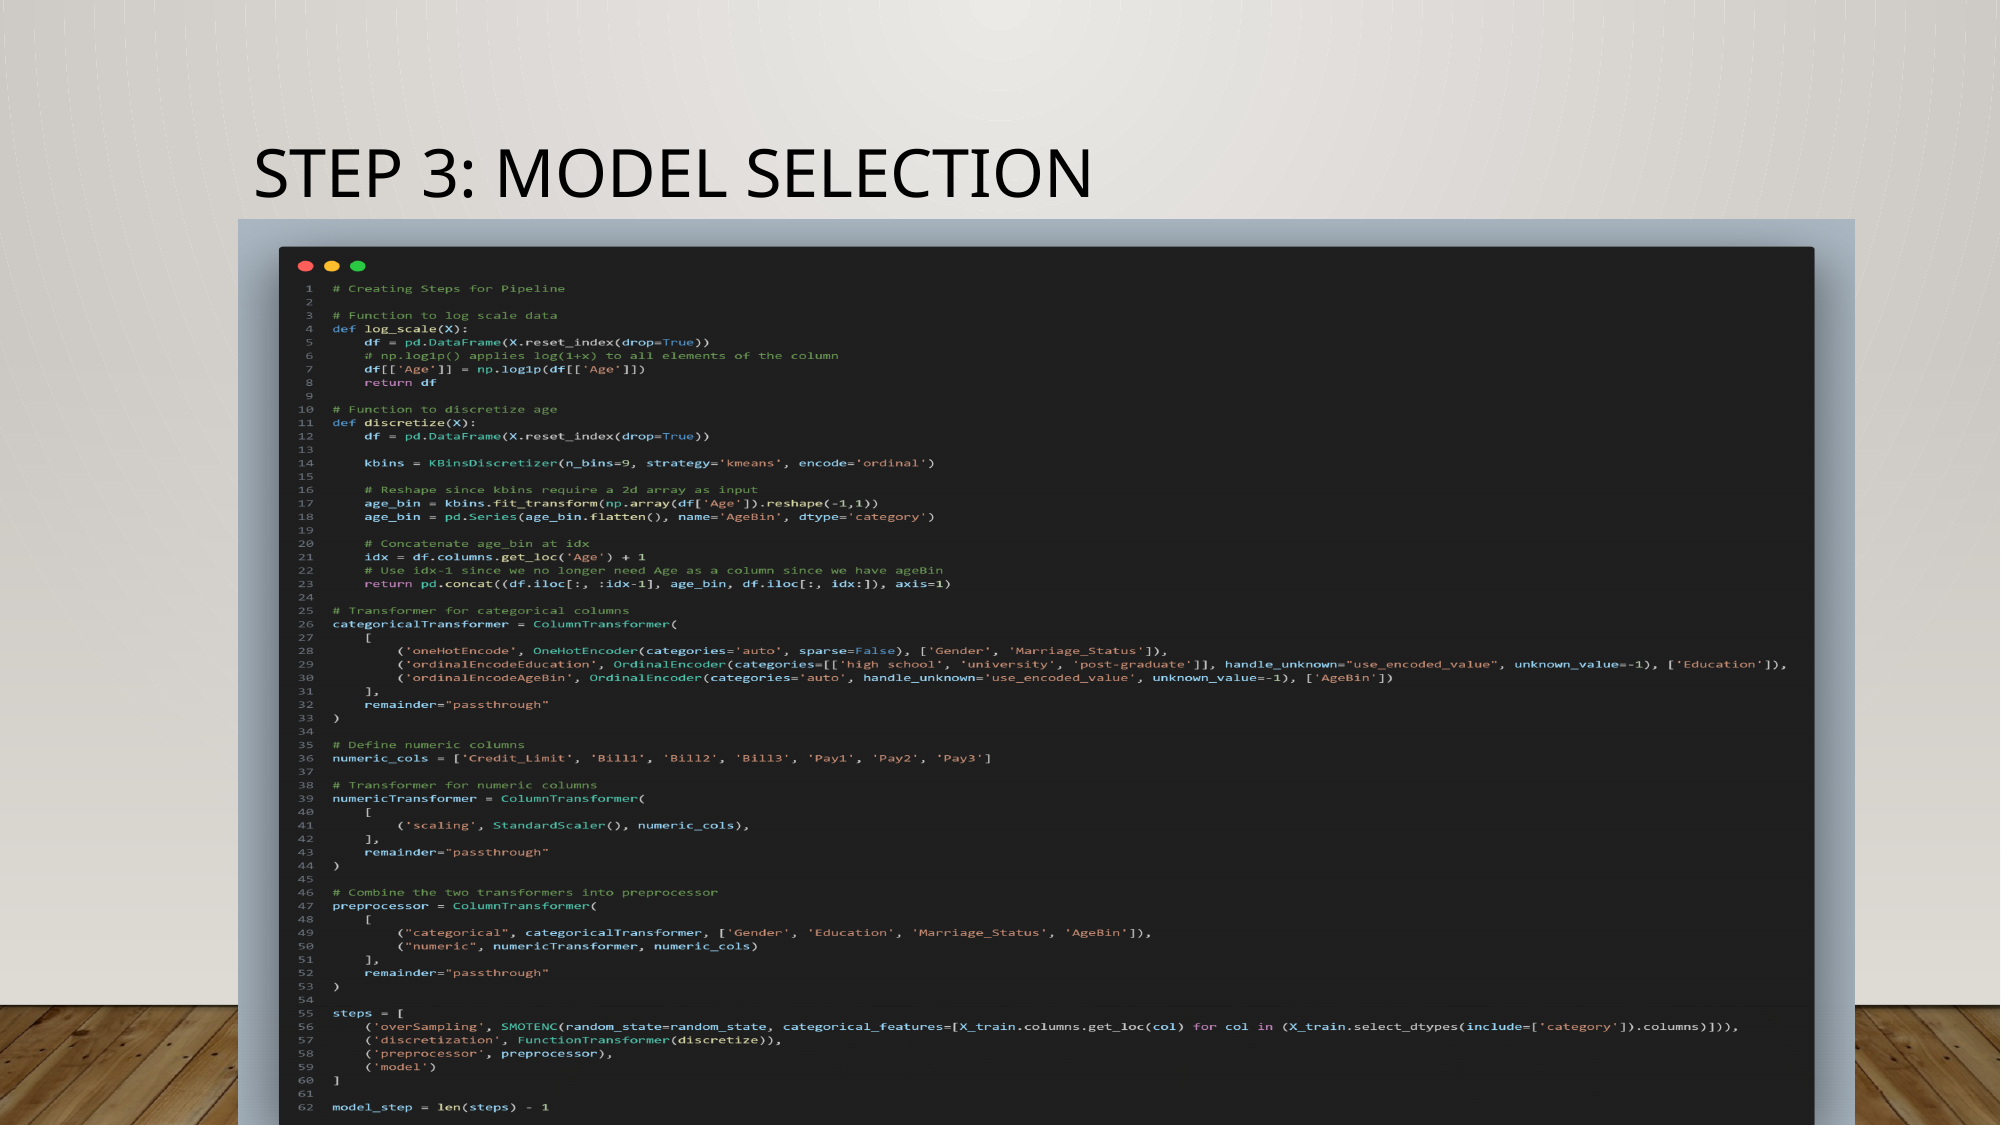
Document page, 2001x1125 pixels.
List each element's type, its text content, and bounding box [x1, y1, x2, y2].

picture [0, 1005, 237, 1125]
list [237, 219, 1855, 1125]
title STEP 3: MODEL SELECTION [238, 131, 1814, 219]
picture [1855, 1005, 2000, 1125]
